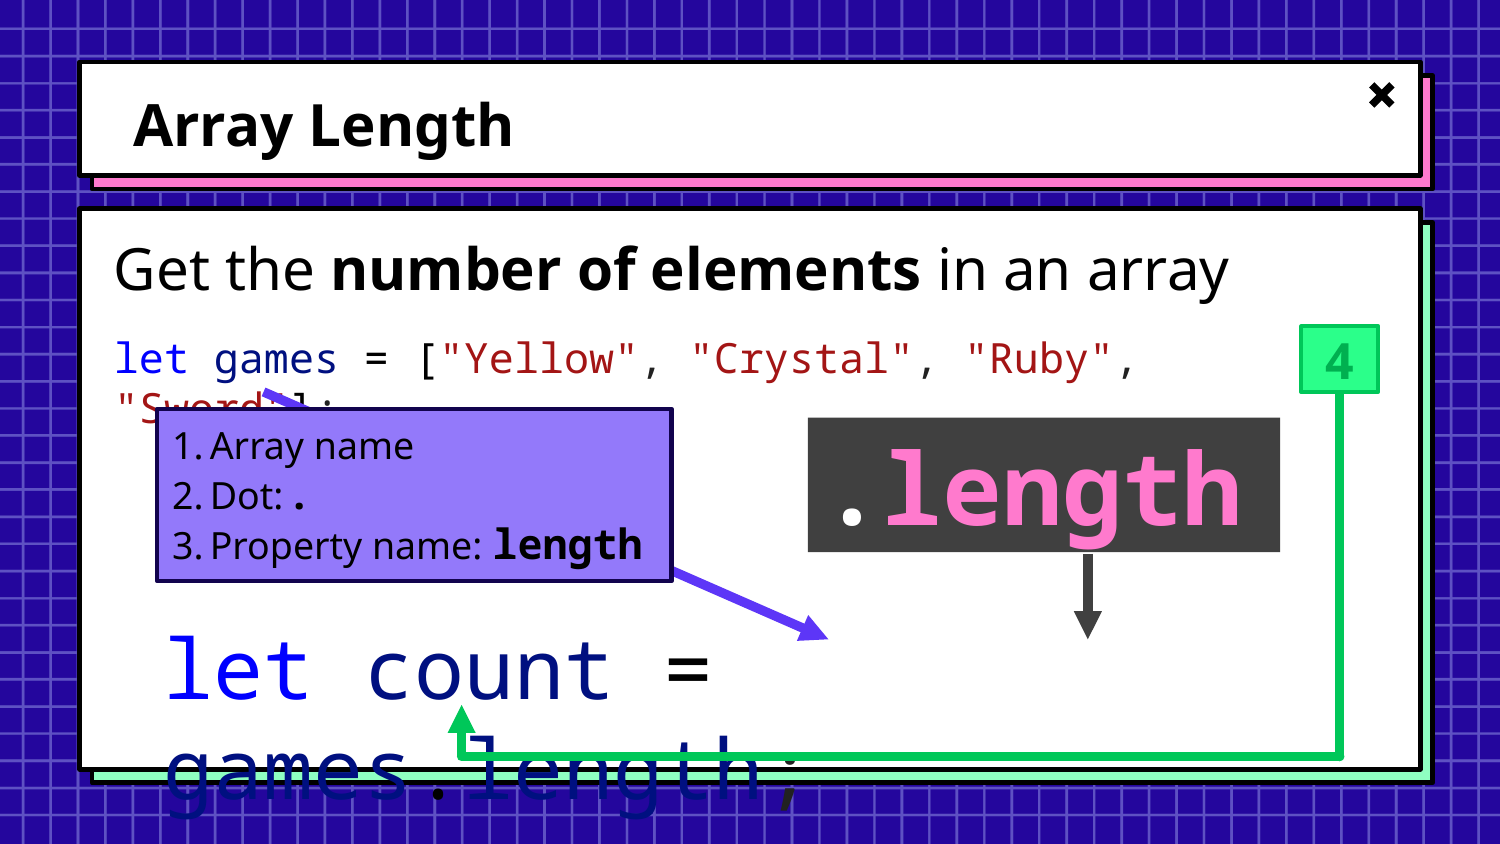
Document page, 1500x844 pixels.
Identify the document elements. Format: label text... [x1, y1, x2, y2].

text_box let games = ["Yellow", "Crystal", "Ruby", "Sword"]; [99, 324, 1301, 440]
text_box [263, 391, 829, 640]
title Array Length [118, 72, 1382, 167]
text_box Array name Dot: . Property name: length [155, 407, 258, 583]
picture [0, 0, 1500, 844]
text_box let count = games.length; [149, 608, 1351, 824]
text_box 4 [1299, 324, 1380, 394]
text_box .length [833, 417, 1281, 553]
text_box Get the number of elements in an array [97, 223, 1399, 309]
